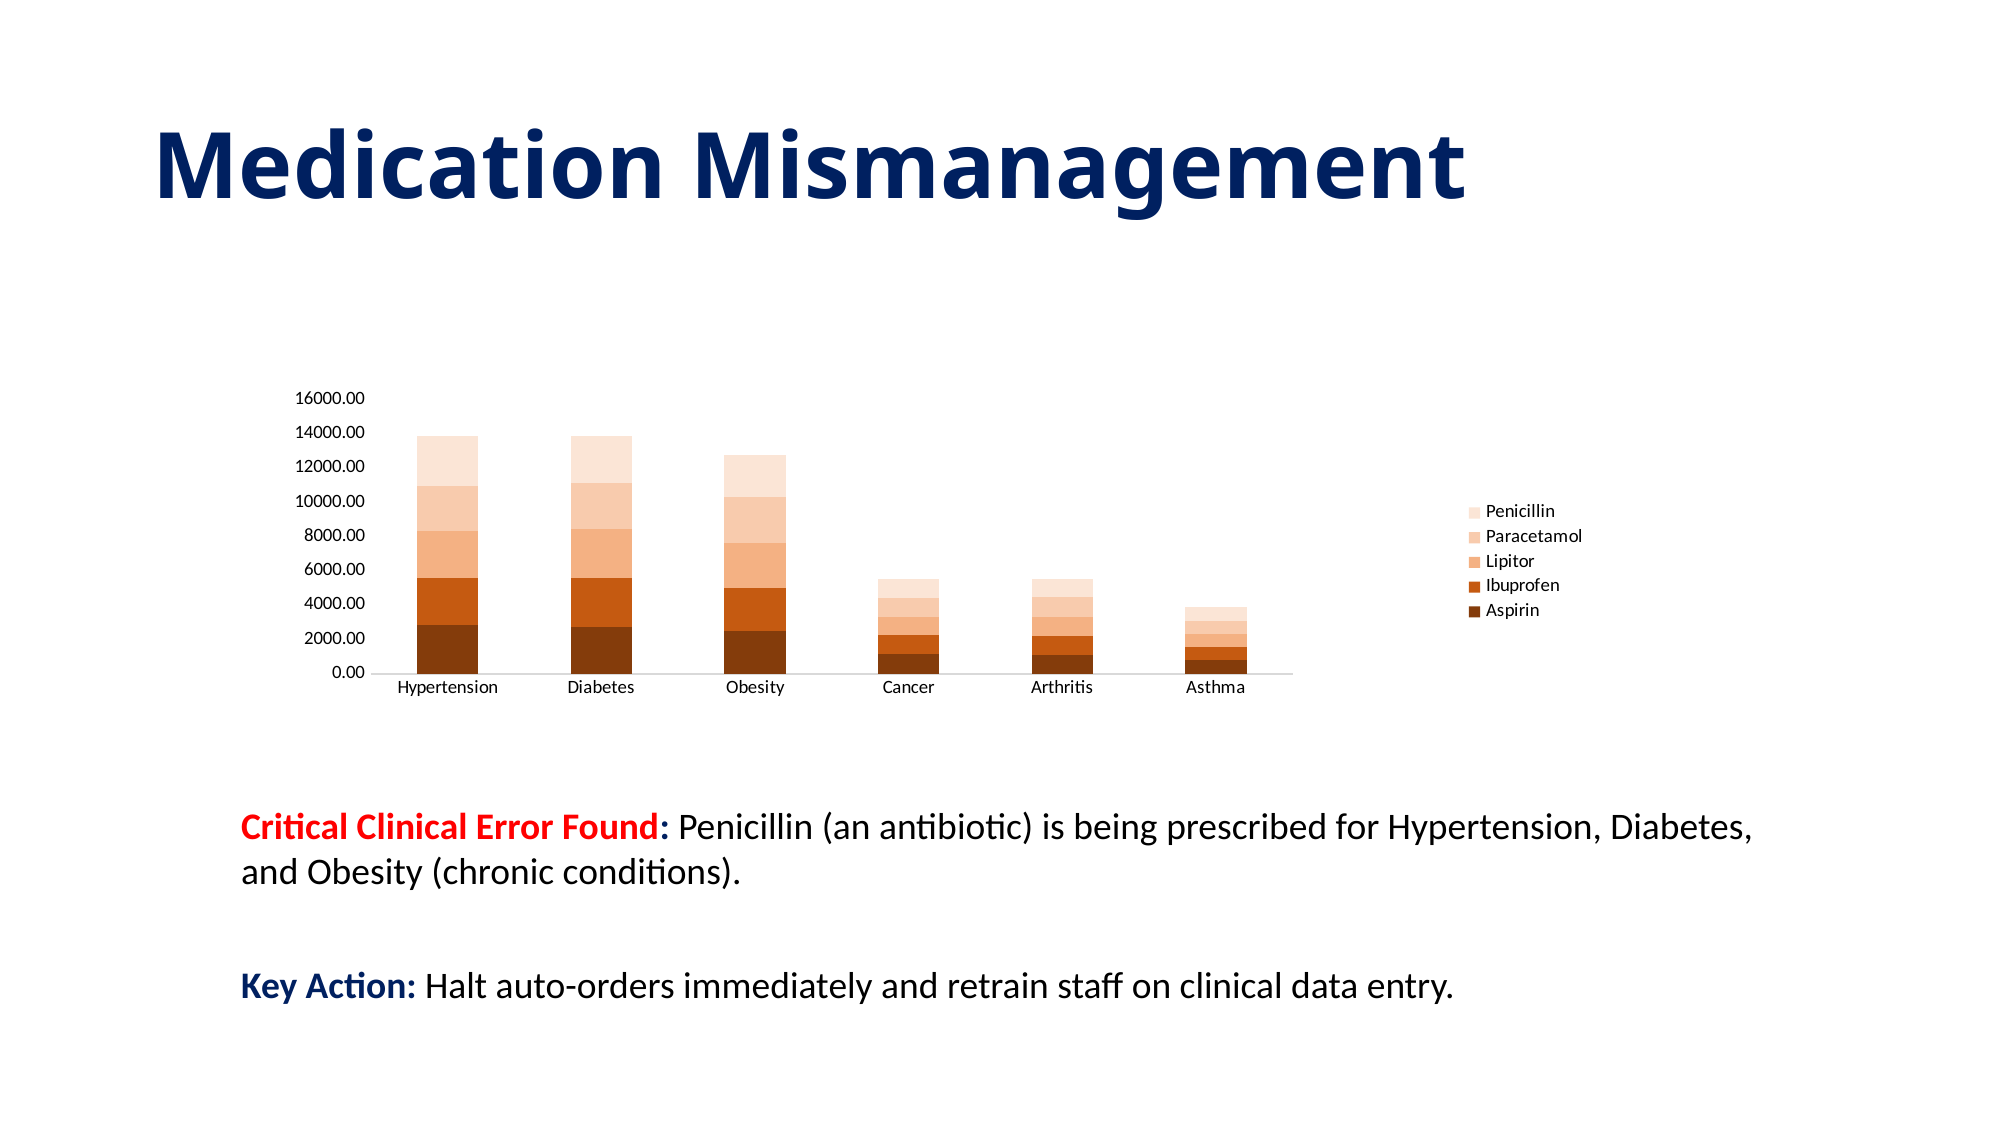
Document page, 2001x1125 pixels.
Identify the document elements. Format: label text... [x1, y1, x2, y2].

text_box Critical Clinical Error Found: Penicillin (an antibiotic) is being prescribed for Hypertension, Diabetes, and Obesity (chronic conditions). [226, 794, 1774, 900]
chart [162, 296, 1602, 829]
text_box Key Action: Halt auto-orders immediately and retrain staff on clinical data entry. [226, 953, 1496, 1014]
title Medication Mismanagement [137, 59, 1863, 278]
